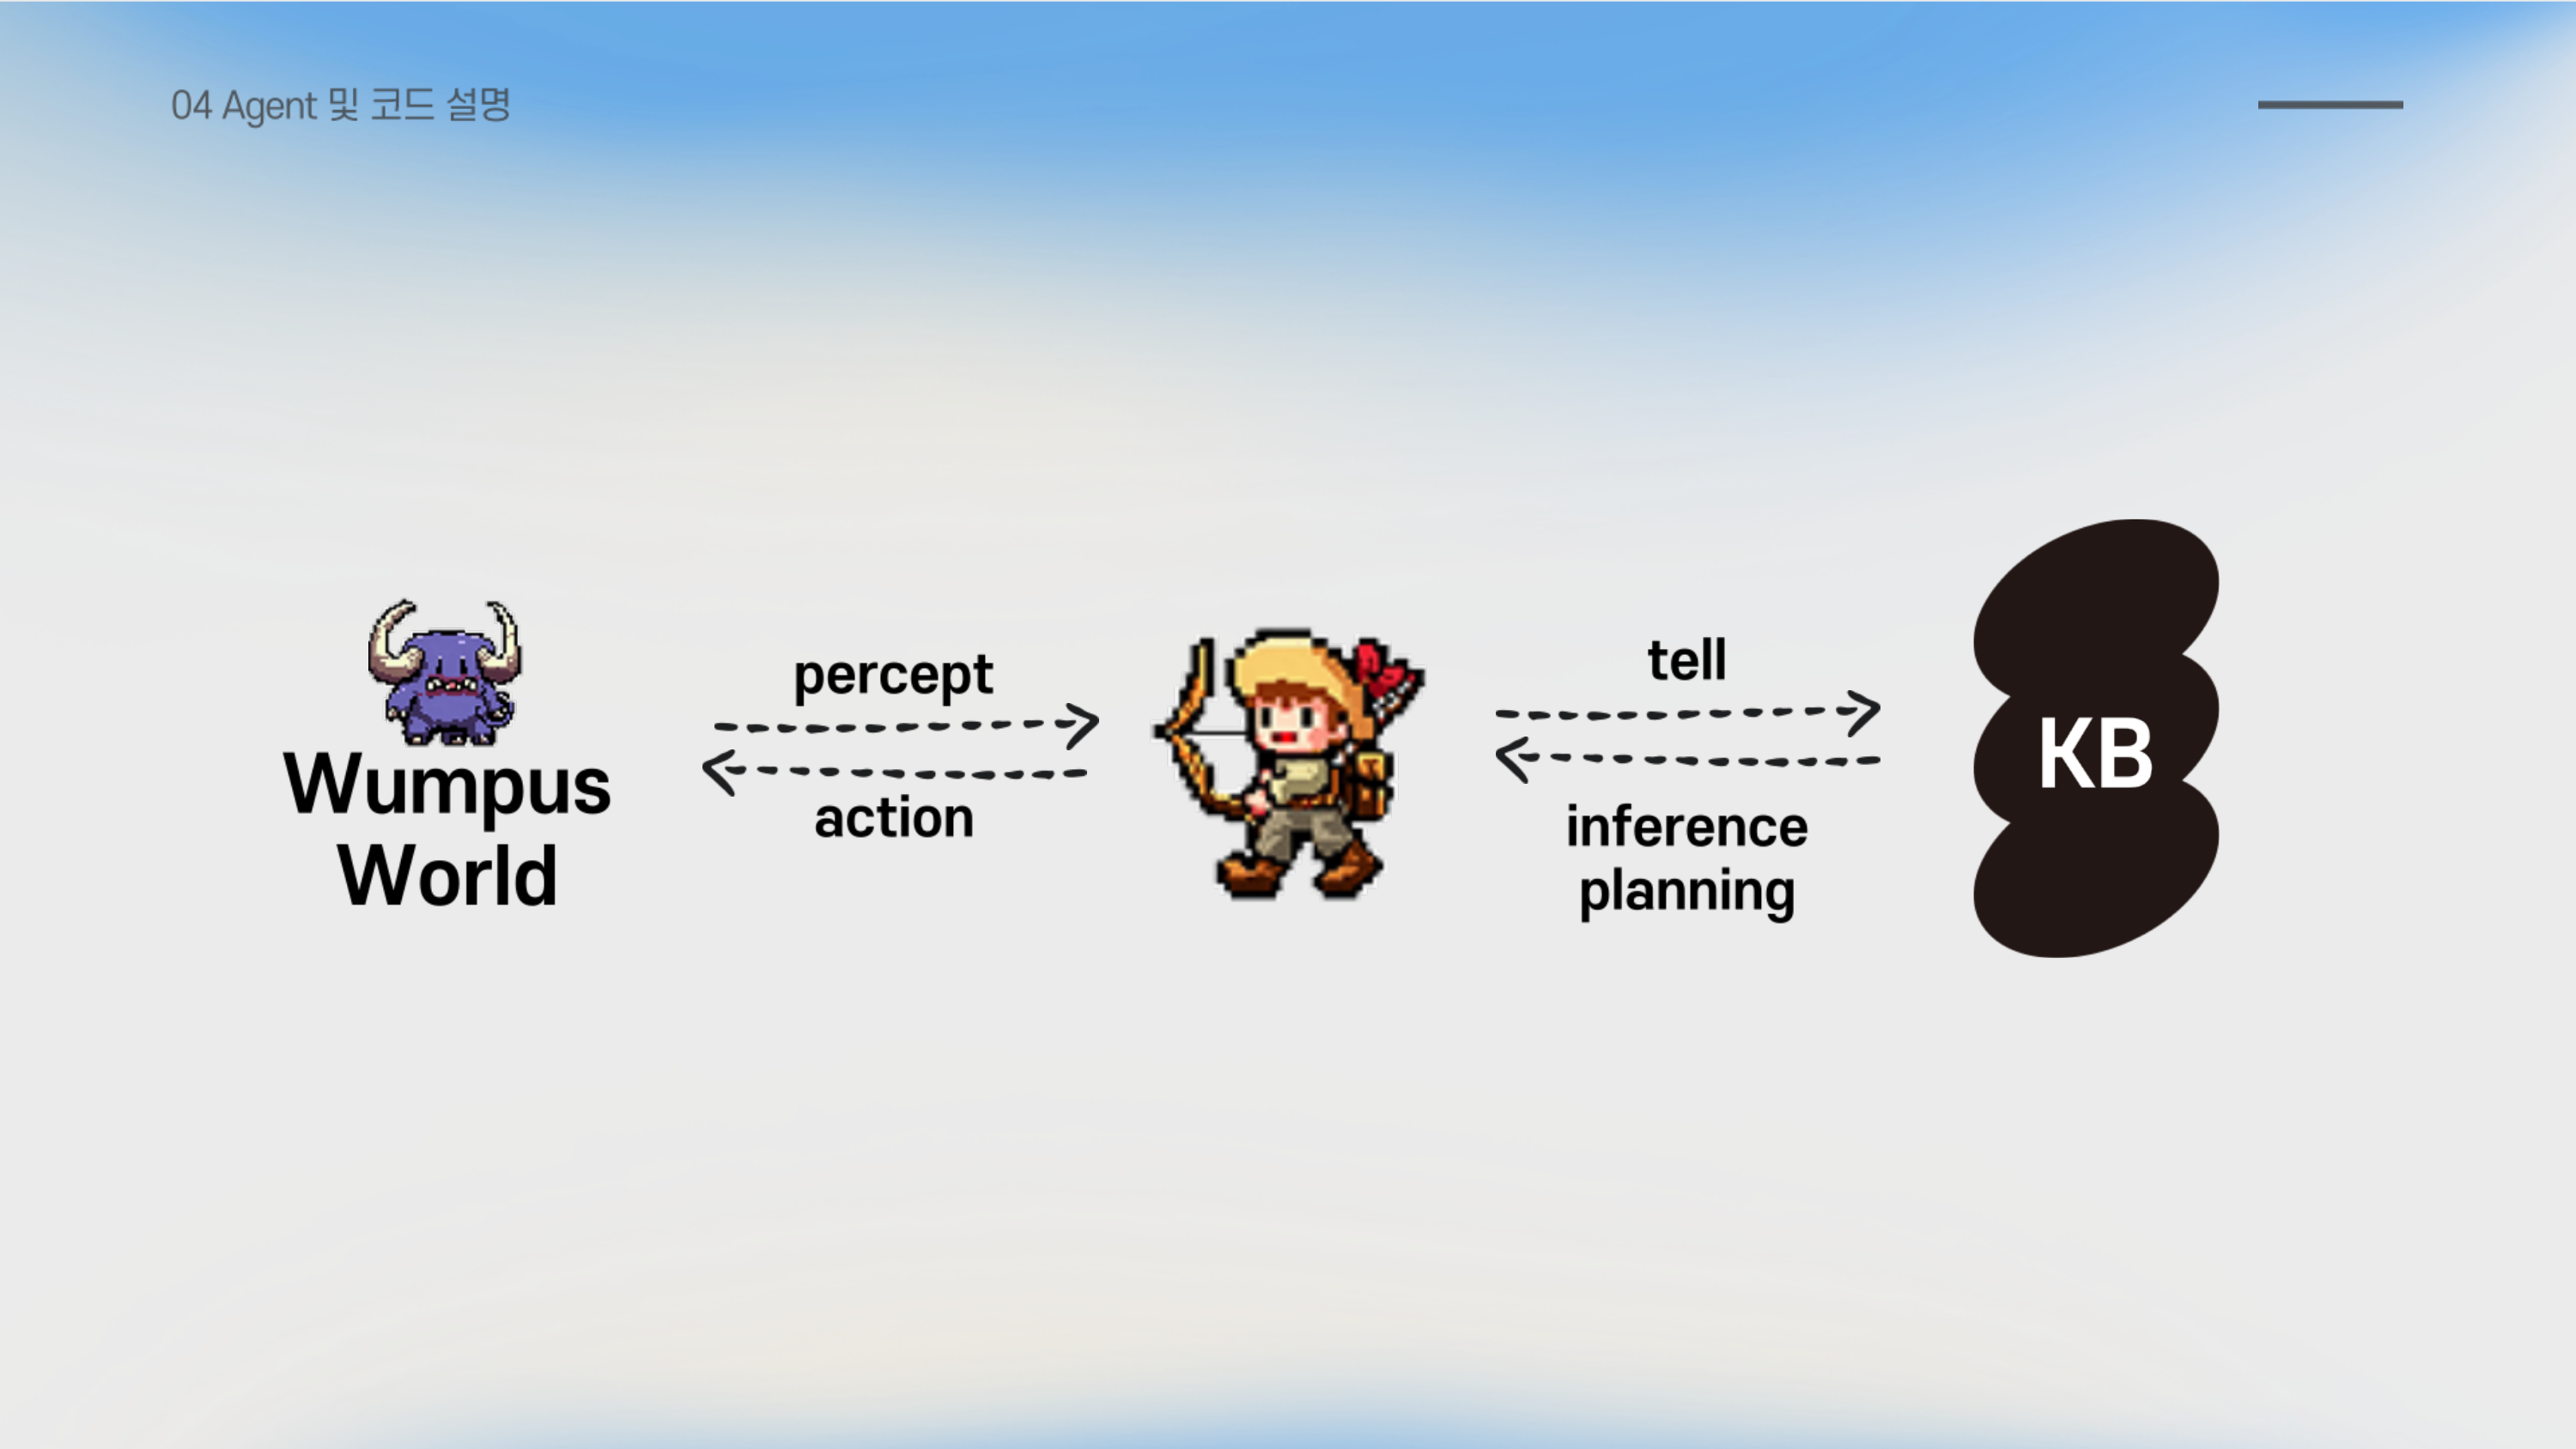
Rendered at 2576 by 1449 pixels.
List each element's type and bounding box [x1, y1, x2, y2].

text_box [0, 0, 2576, 1449]
text_box [2258, 89, 2403, 120]
picture [1970, 665, 2205, 828]
picture [765, 765, 999, 862]
picture [1558, 608, 1752, 705]
text_box [714, 702, 1099, 750]
text_box [1877, 615, 2317, 862]
picture [1110, 565, 1456, 912]
picture [166, 76, 529, 149]
text_box [1496, 690, 1880, 736]
text_box [702, 749, 1087, 797]
picture [157, 590, 646, 940]
text_box [1496, 736, 1880, 784]
picture [1487, 774, 1837, 949]
picture [765, 621, 1022, 731]
